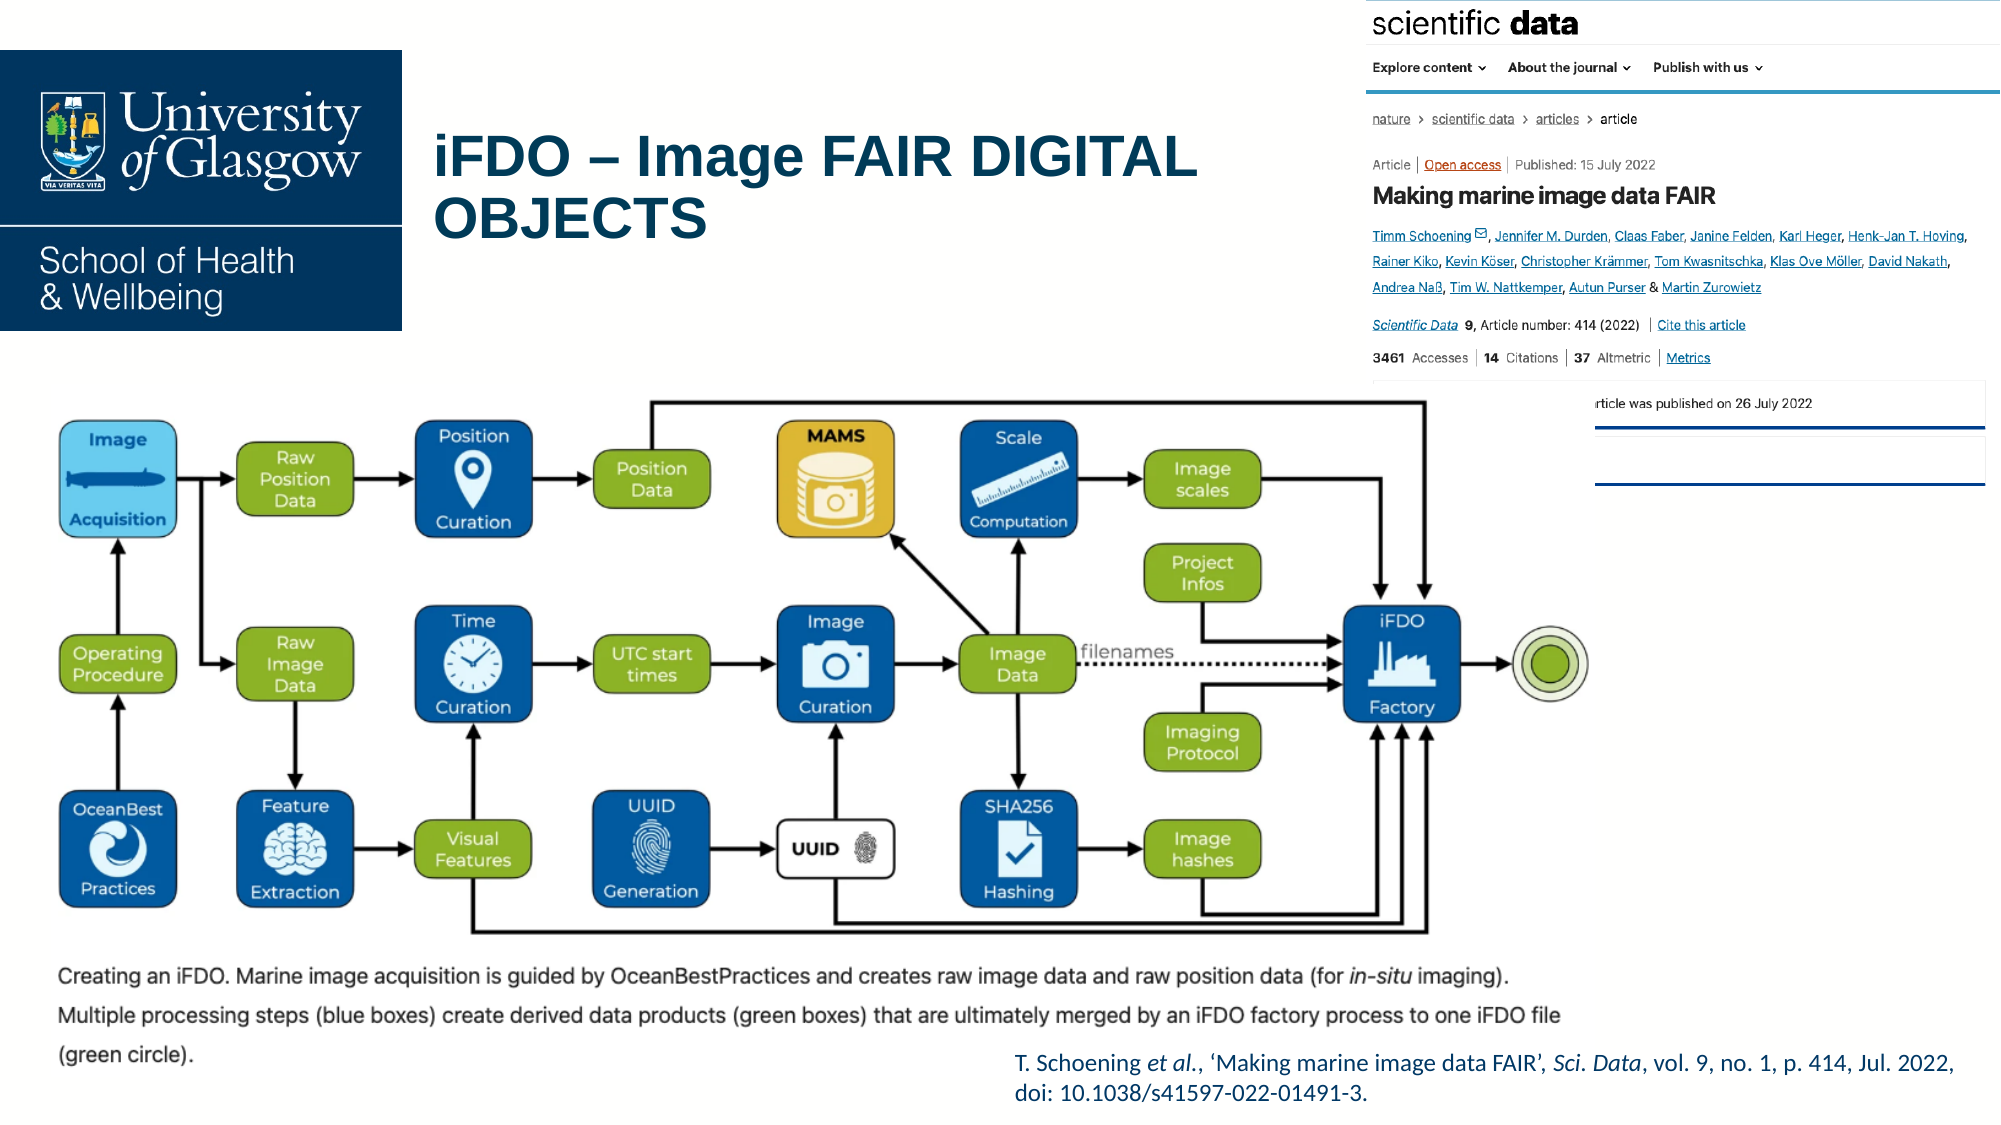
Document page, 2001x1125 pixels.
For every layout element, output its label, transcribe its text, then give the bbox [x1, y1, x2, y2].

picture [0, 50, 402, 331]
picture [51, 0, 2000, 1077]
text_box T. Schoening et al., ‘Making marine image data FAIR’, Sci. Data, vol. 9, no. 1, p. 414, Jul. 2022, doi: 10.1038/s41597-022-01491-3. [999, 1038, 2000, 1114]
title iFDO – Image FAIR DIGITAL OBJECTS [418, 48, 1331, 330]
